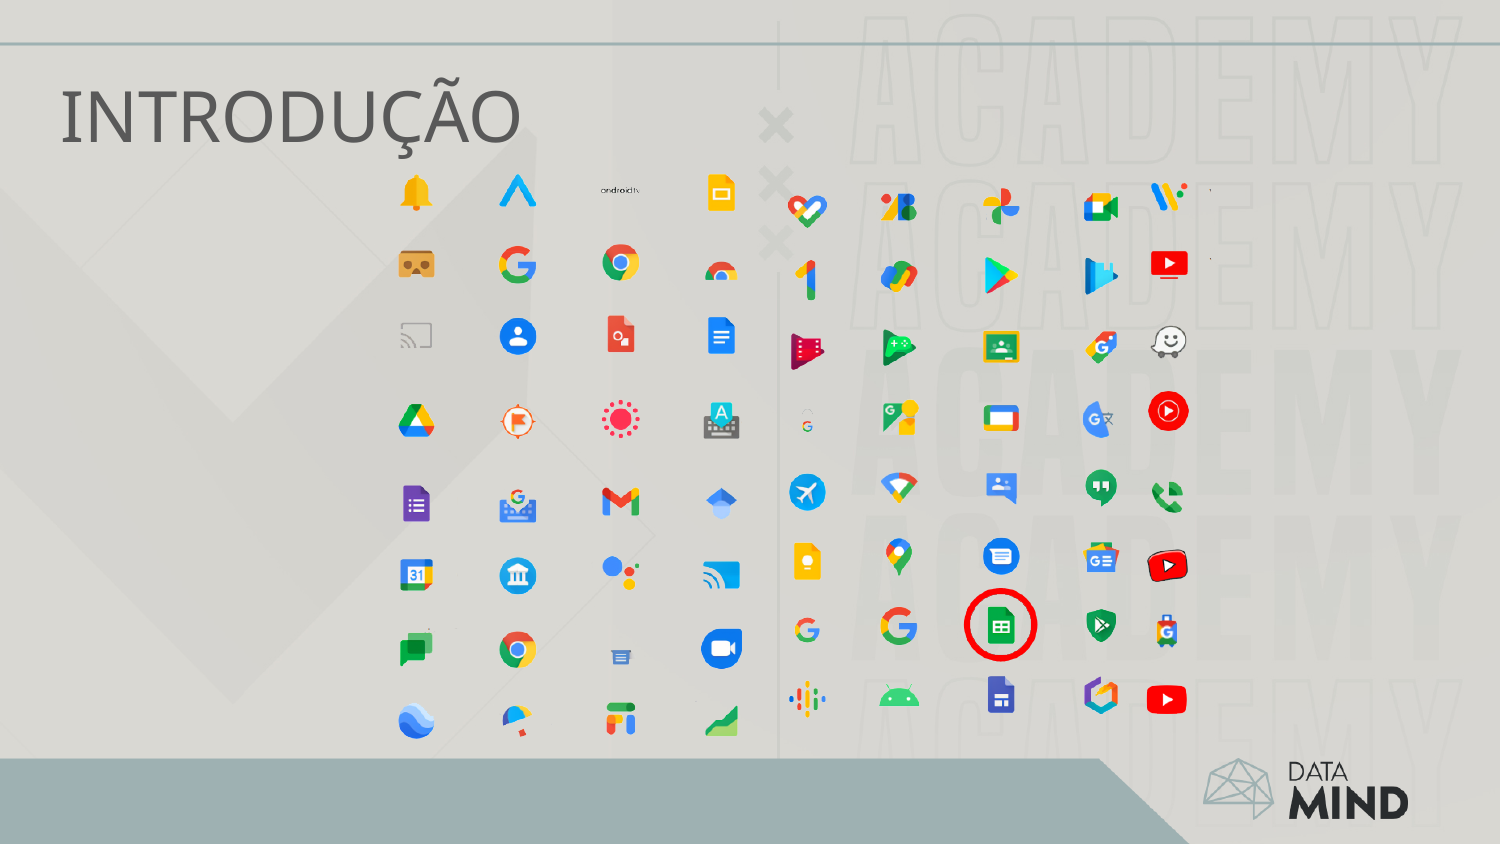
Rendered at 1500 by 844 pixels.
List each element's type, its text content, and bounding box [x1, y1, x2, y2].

text_box INTRODUÇÃO [53, 84, 580, 164]
picture [0, 0, 1500, 844]
